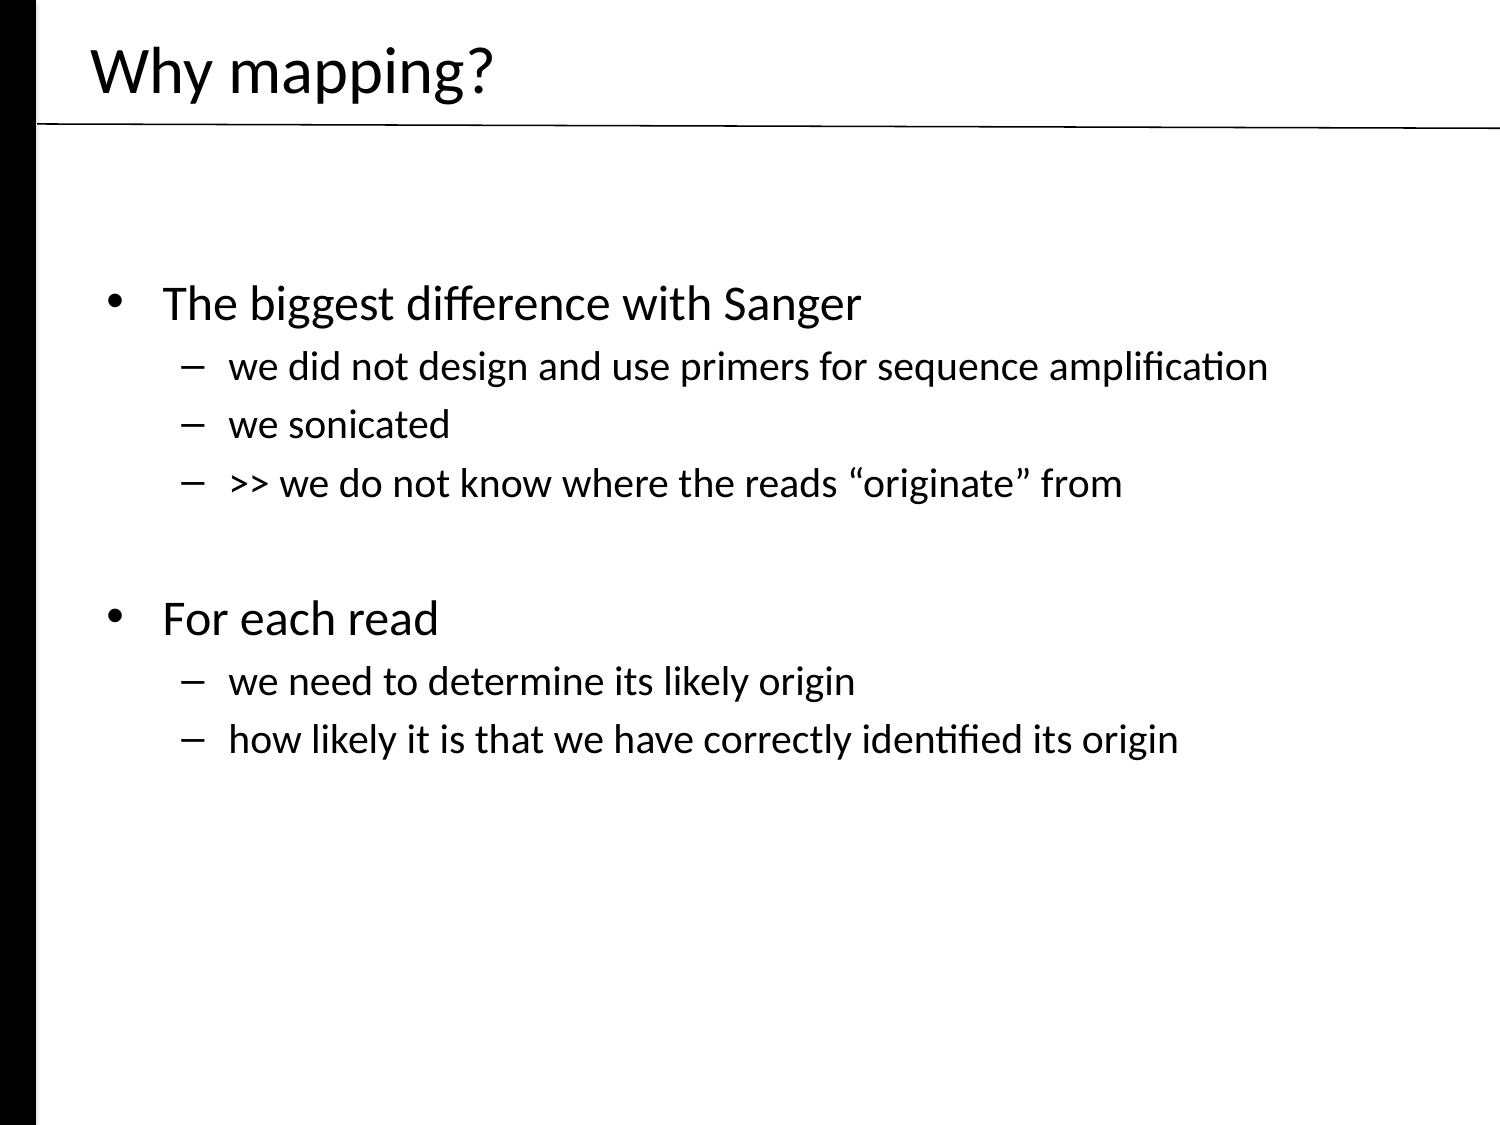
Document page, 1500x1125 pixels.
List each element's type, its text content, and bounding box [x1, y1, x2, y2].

list The biggest difference with Sanger we did not design and use primers for sequence amplification we sonicated >> we do not know where the reads “originate” from For each read we need to determine its likely origin how likely it is that we have correctly identified its origin [91, 263, 1442, 914]
title Why mapping? [75, 6, 1425, 127]
